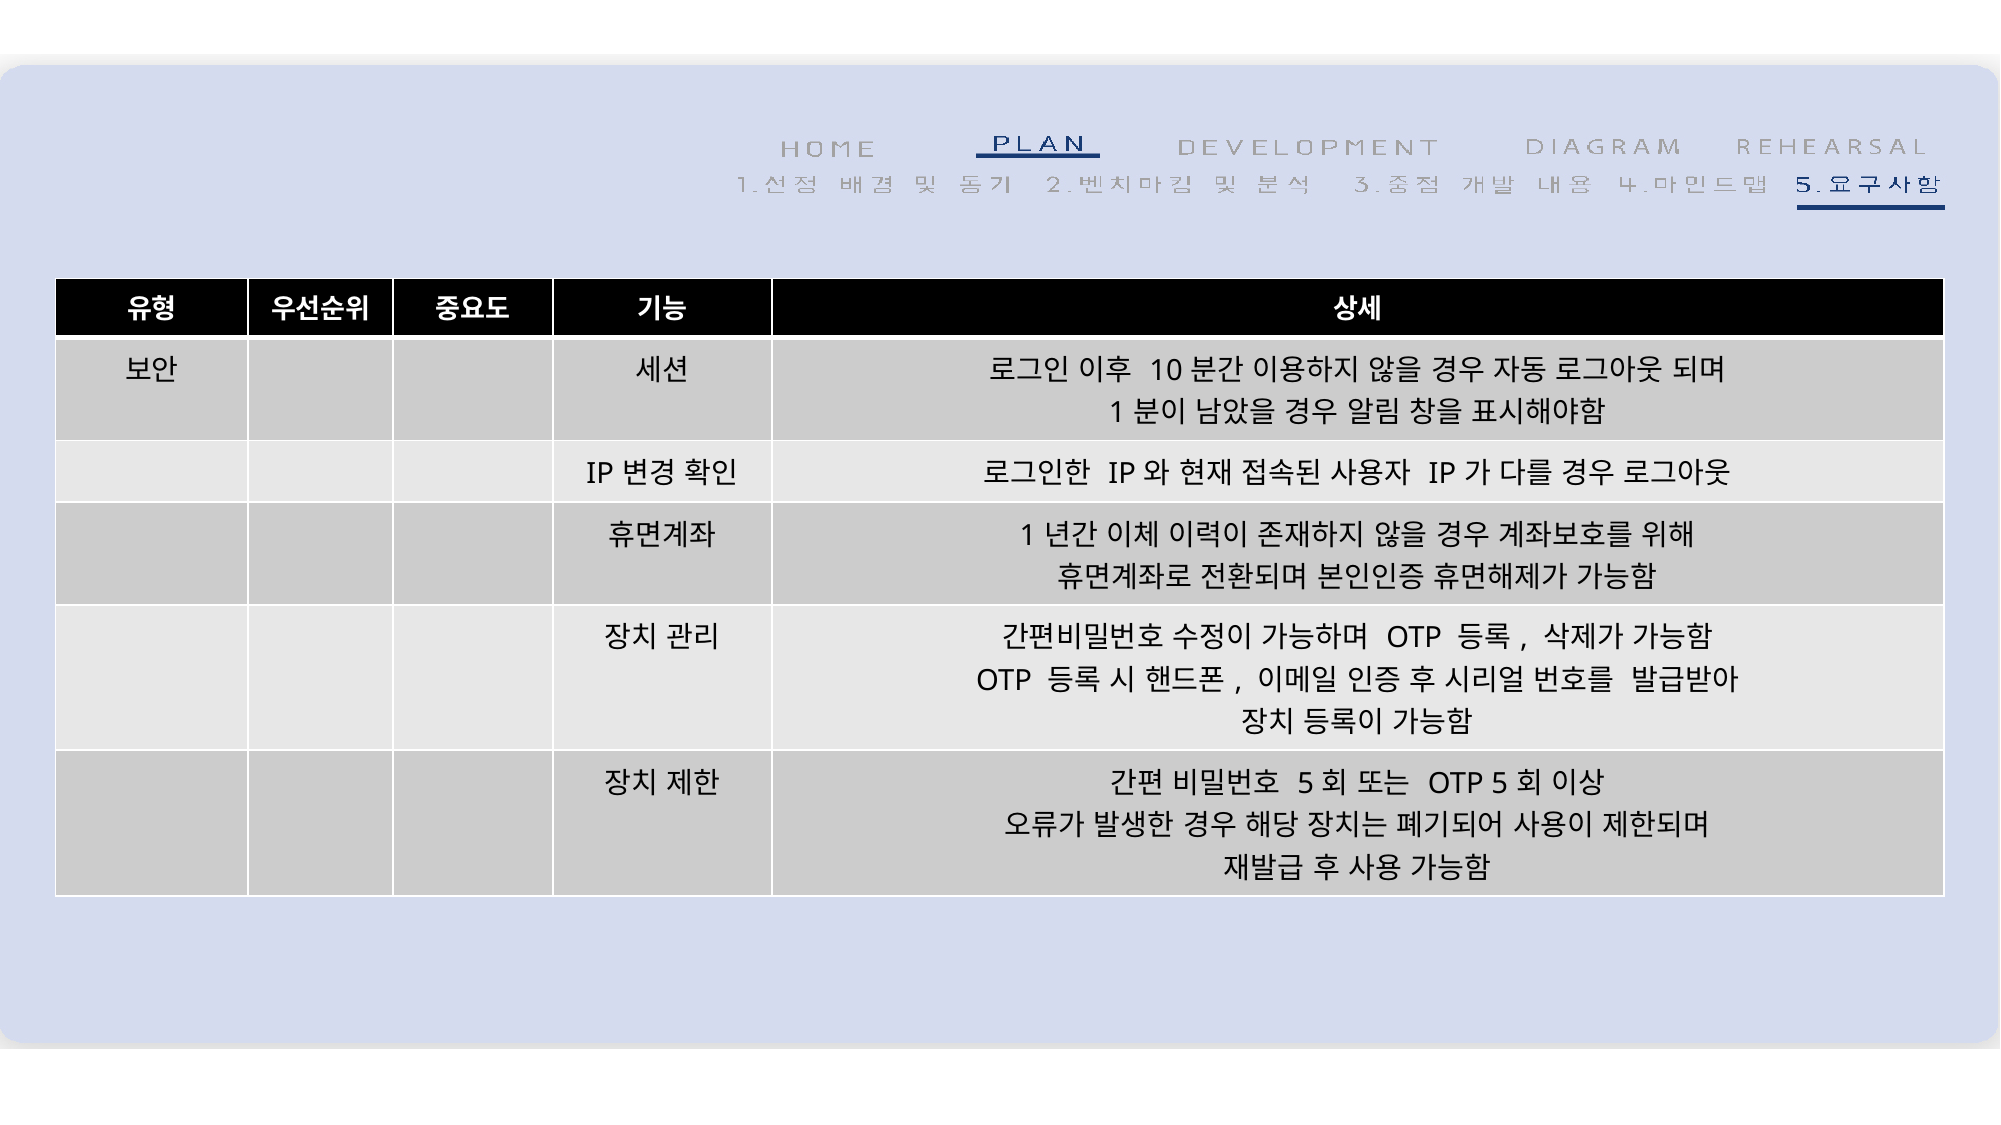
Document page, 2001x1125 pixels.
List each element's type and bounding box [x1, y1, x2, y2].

picture [0, 54, 2000, 1049]
